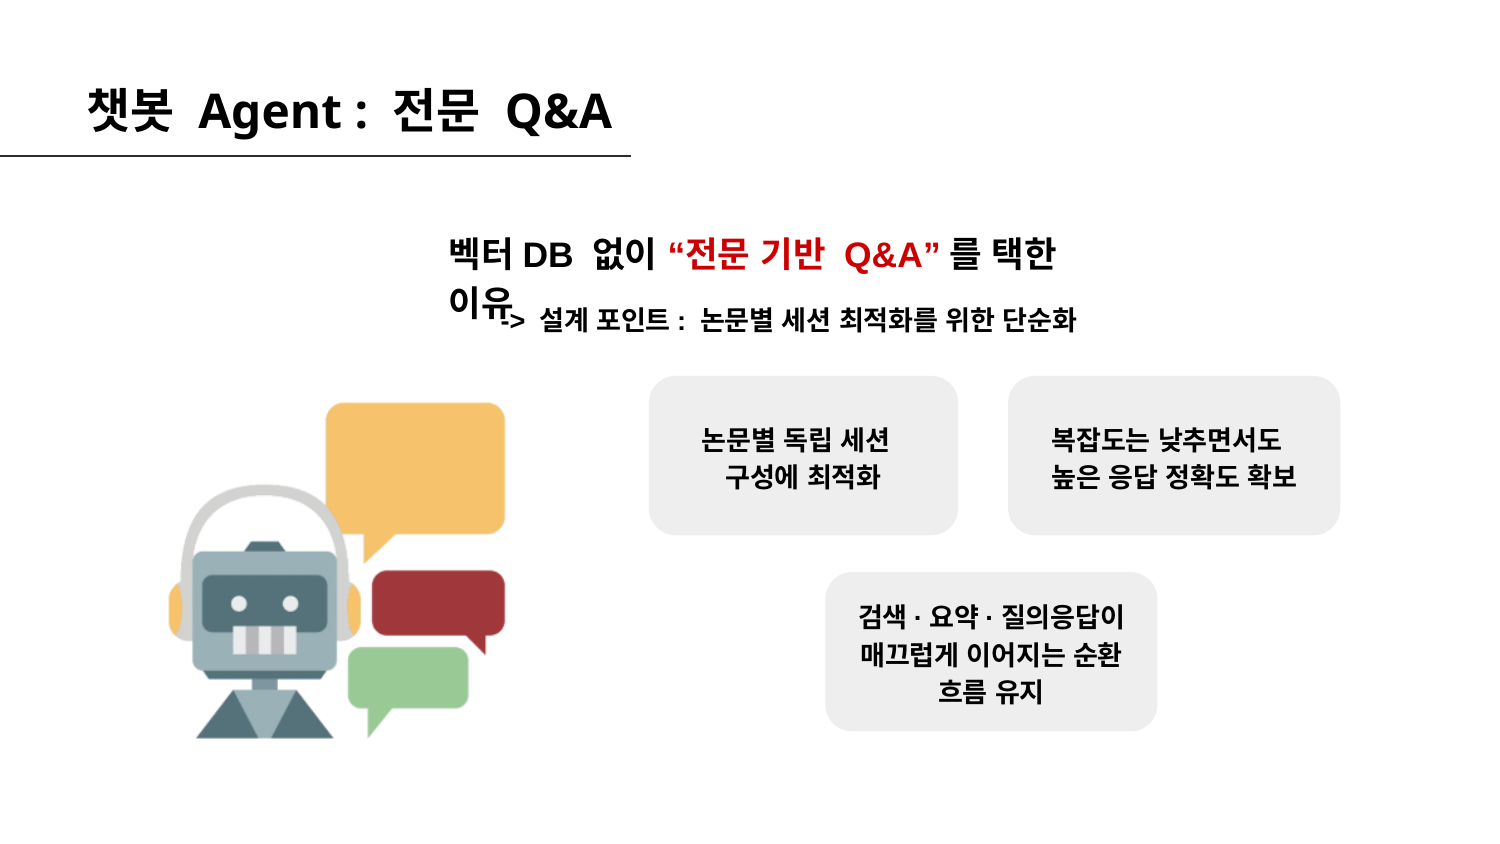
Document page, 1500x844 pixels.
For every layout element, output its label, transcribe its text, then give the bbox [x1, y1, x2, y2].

text_box 검색·요약·질의응답이 매끄럽게 이어지는 순환 흐름 유지 [826, 572, 1157, 731]
picture [141, 376, 533, 756]
text_box 논문별 독립 세션 구성에 최적화 [649, 376, 958, 535]
text_box 챗봇 Agent : 전문 Q&A [85, 71, 1112, 138]
text_box 복잡도는 낮추면서도 높은 응답 정확도 확보 [1008, 376, 1340, 535]
text_box -> 설계 포인트: 논문별 세션 최적화를 위한 단순화 [485, 283, 1157, 352]
text_box 벡터DB 없이 “전문 기반 Q&A”를 택한 이유 [433, 210, 1123, 339]
